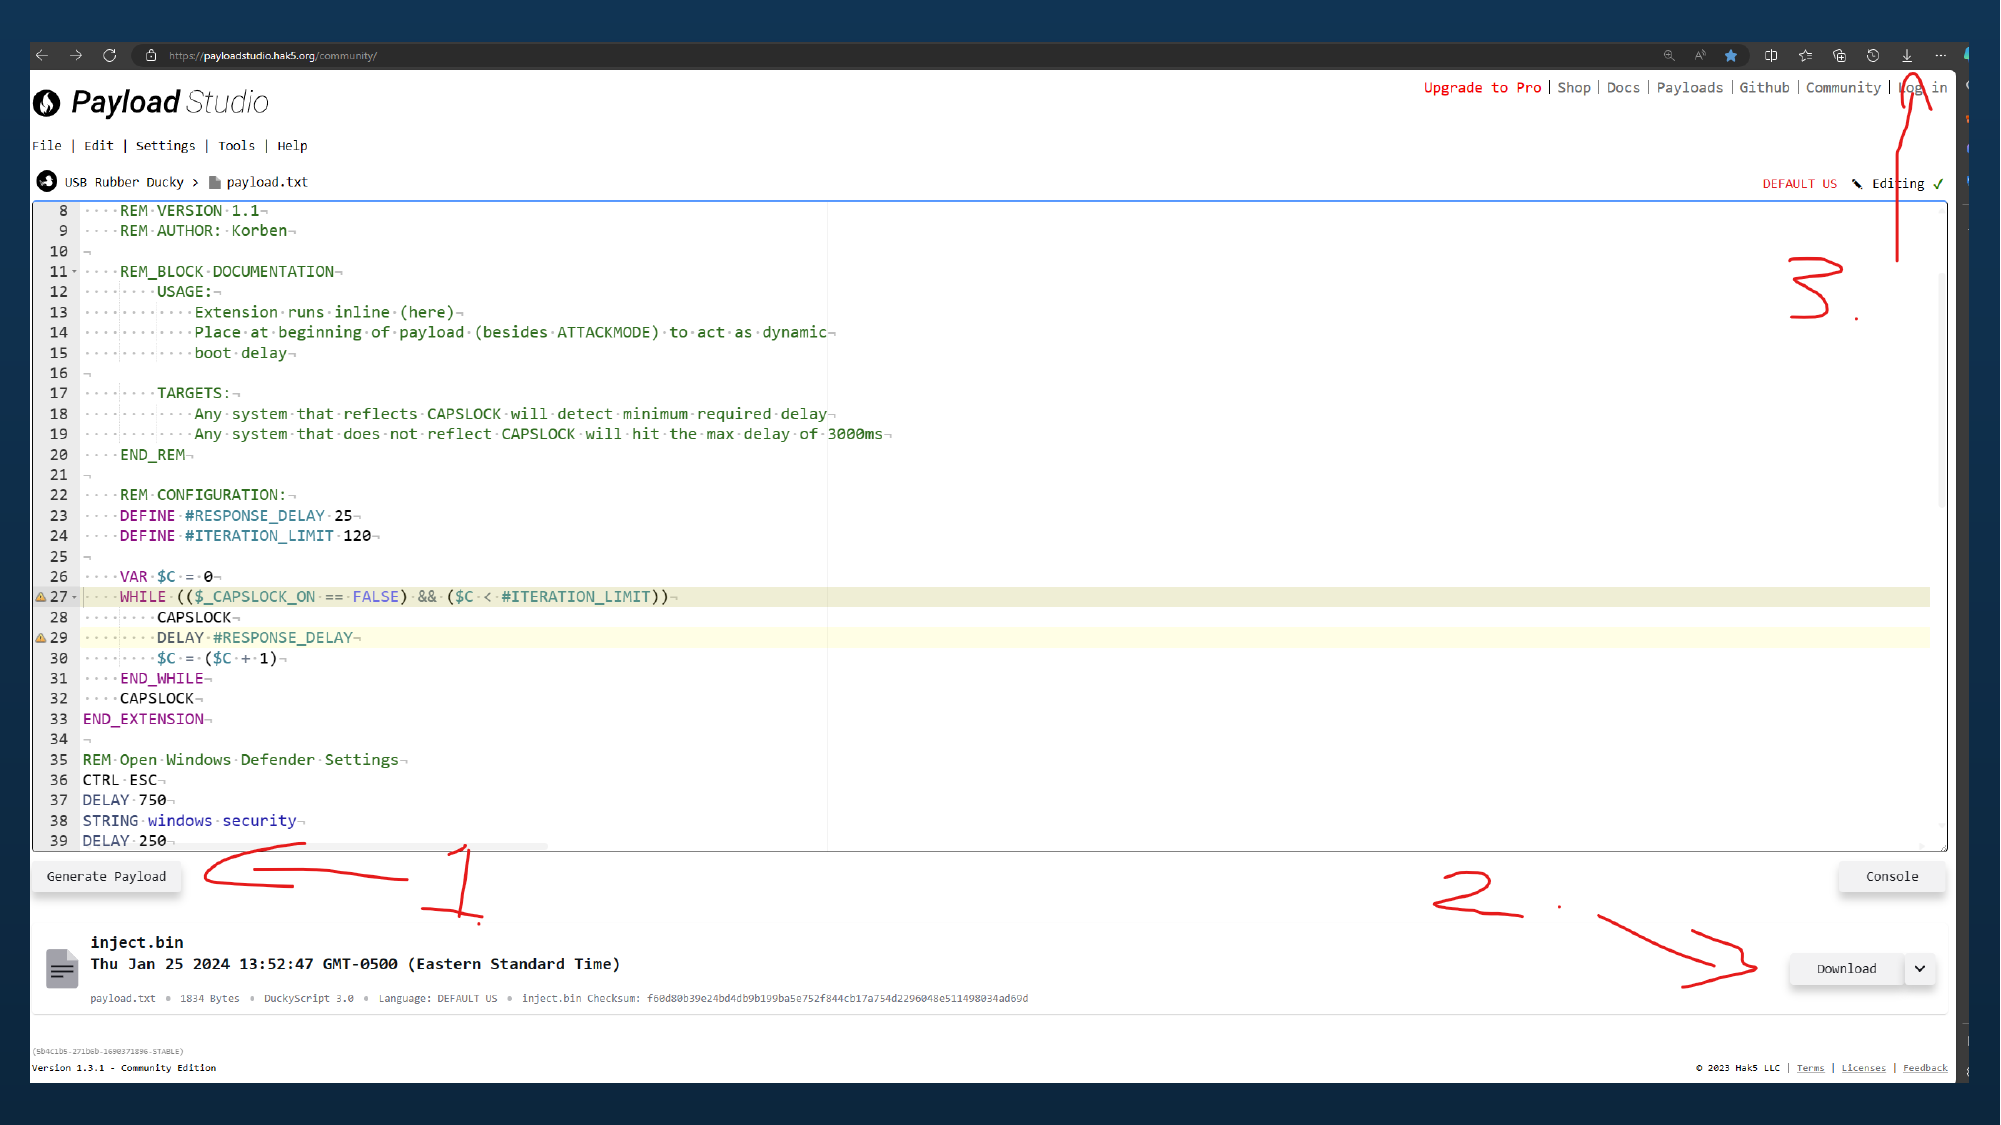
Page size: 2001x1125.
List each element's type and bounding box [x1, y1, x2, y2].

picture [30, 42, 1969, 1083]
